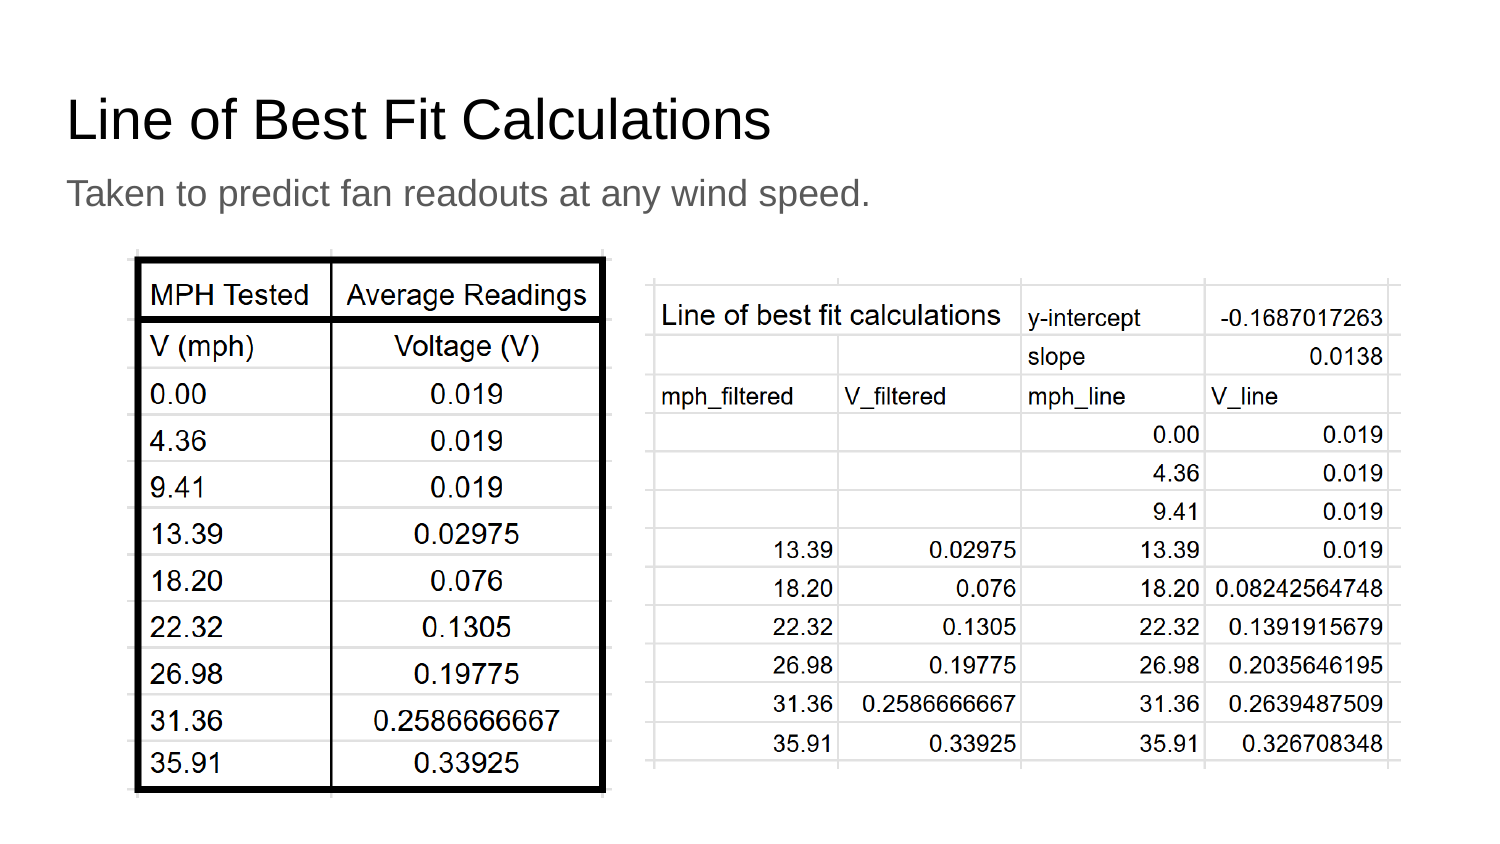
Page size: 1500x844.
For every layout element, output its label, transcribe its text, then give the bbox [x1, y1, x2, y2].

picture [645, 278, 1401, 770]
list Taken to predict fan readouts at any wind speed. [51, 151, 1449, 712]
title Line of Best Fit Calculations [51, 72, 1449, 151]
picture [127, 249, 612, 799]
